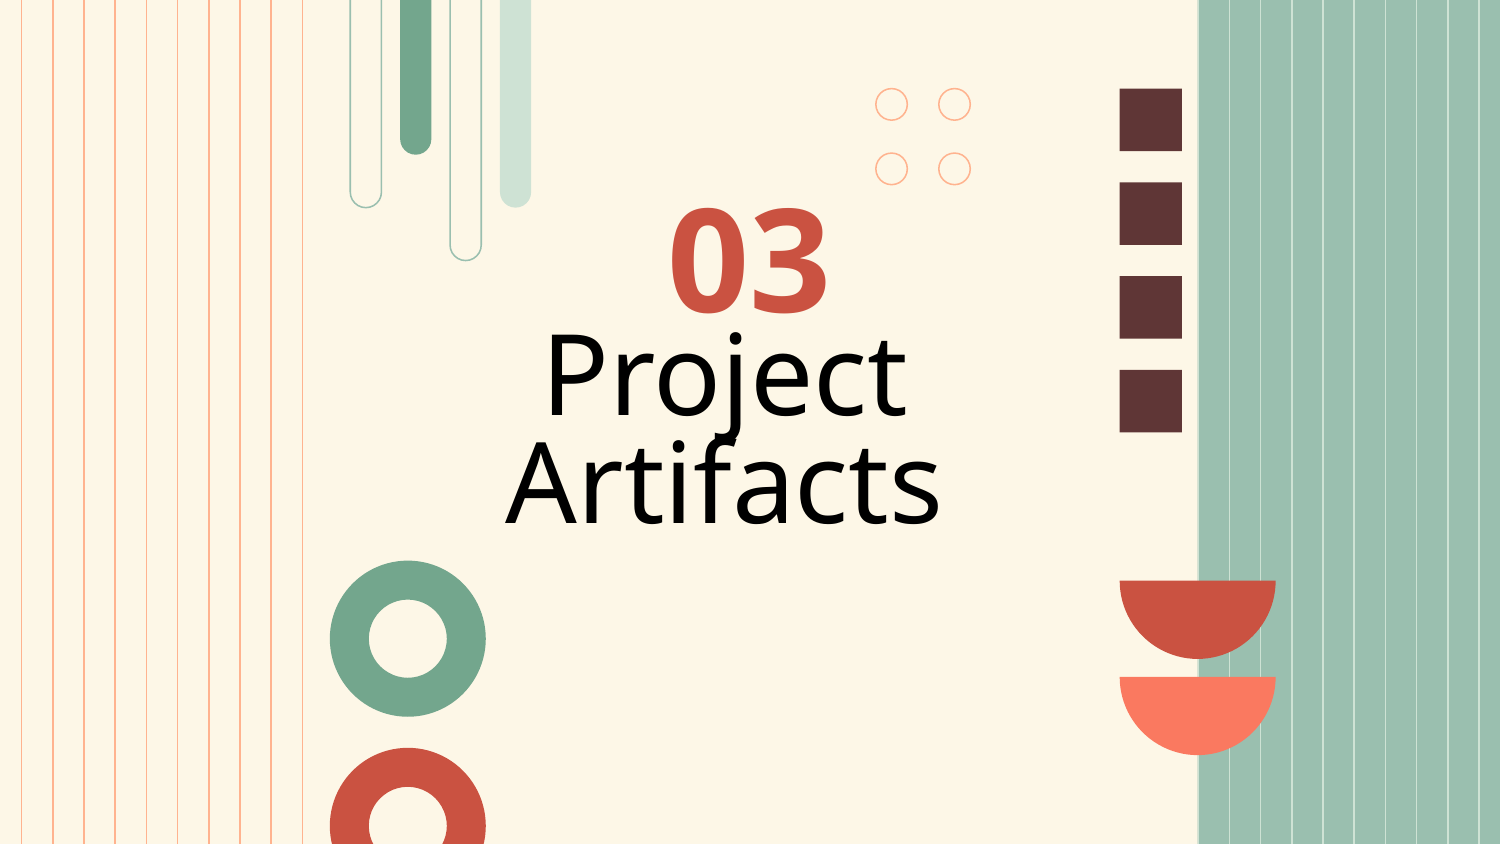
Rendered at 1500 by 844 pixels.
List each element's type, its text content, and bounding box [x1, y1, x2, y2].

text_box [329, 560, 486, 844]
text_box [350, 0, 532, 261]
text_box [875, 88, 971, 185]
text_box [1119, 88, 1183, 433]
title 03 [643, 184, 857, 325]
title Project Artifacts [329, 324, 1120, 551]
